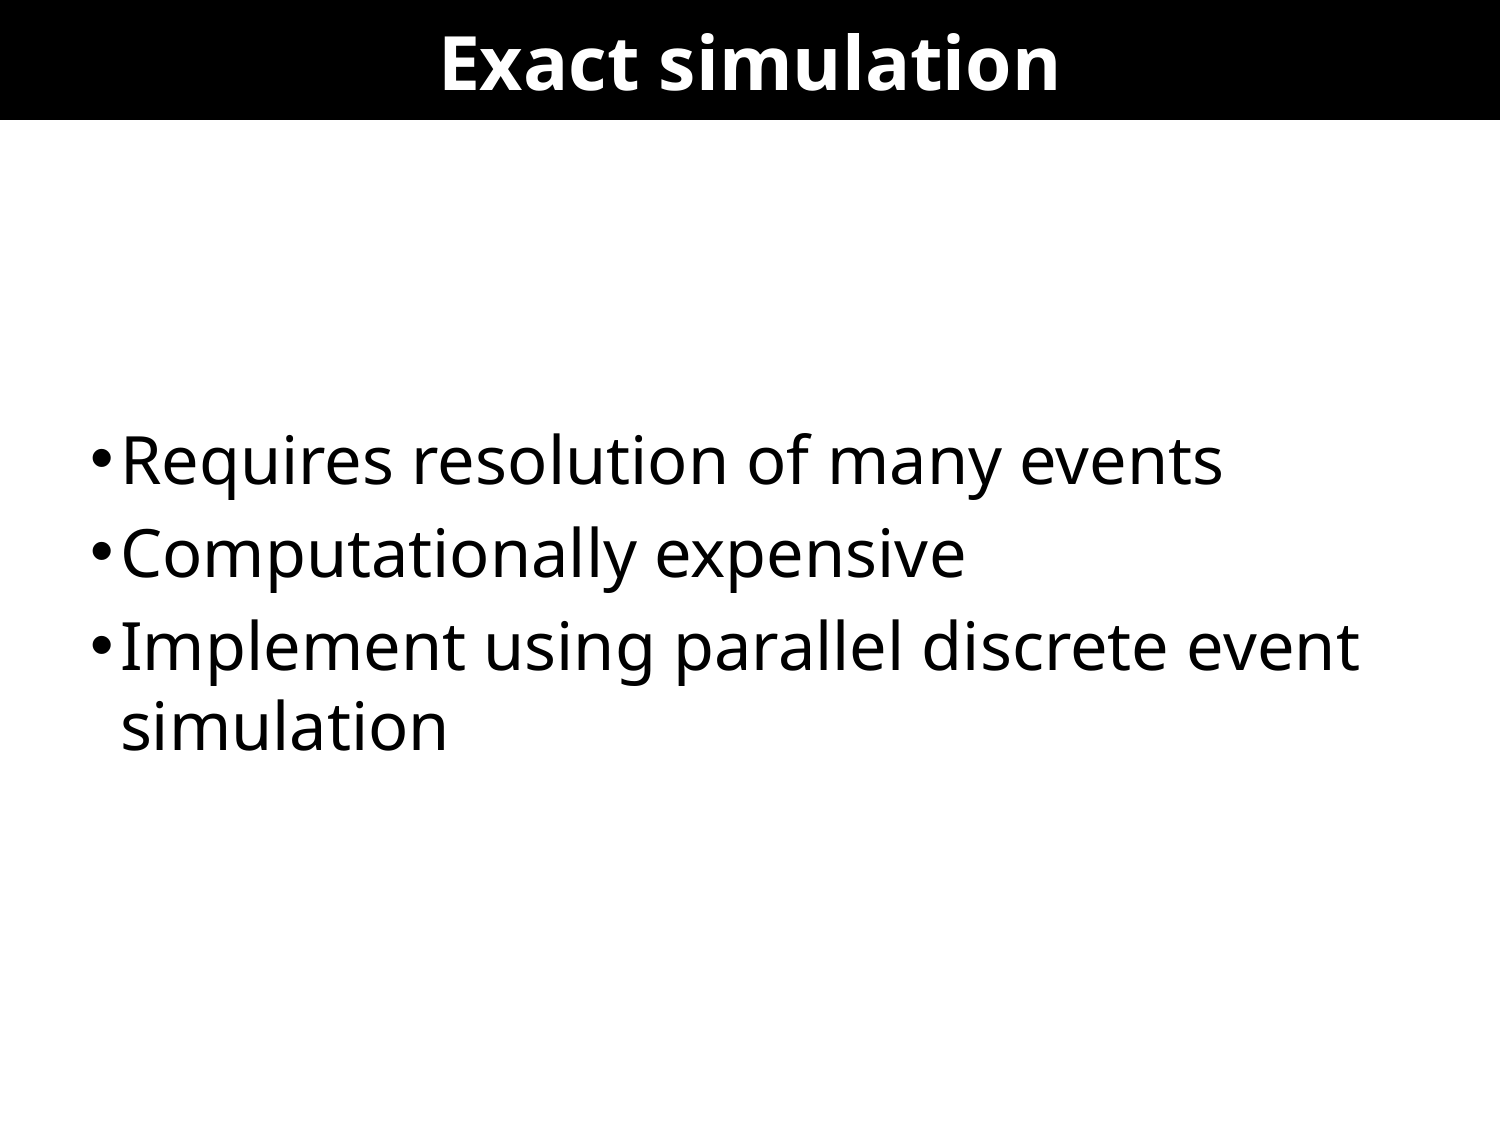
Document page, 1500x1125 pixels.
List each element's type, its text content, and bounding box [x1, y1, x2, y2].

title Exact simulation [0, 0, 1500, 120]
list Requires resolution of many events Computationally expensive Implement using parallel discrete event simulation [75, 409, 1425, 769]
